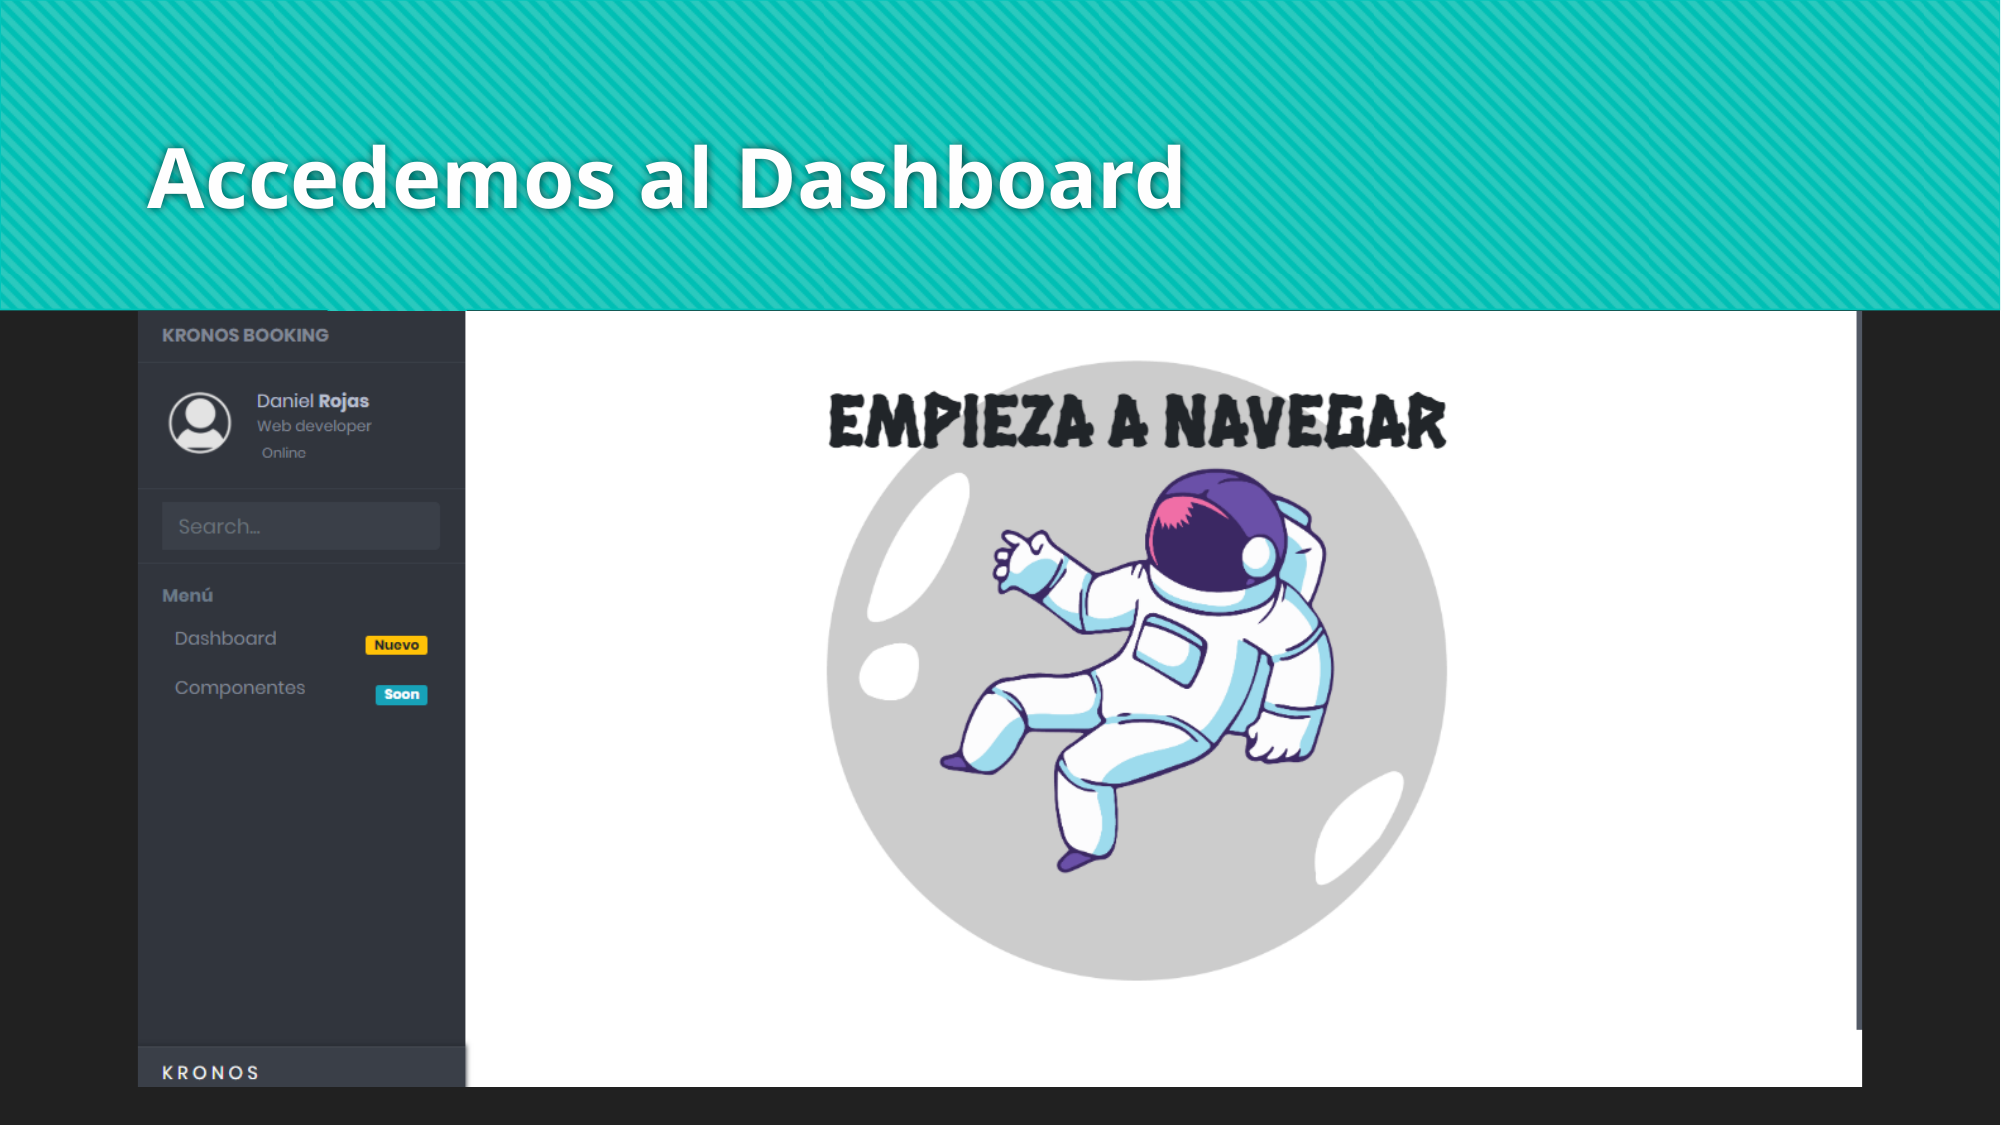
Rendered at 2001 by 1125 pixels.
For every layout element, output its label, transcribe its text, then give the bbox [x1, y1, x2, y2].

picture [137, 311, 1863, 1087]
title Accedemos al Dashboard [132, 73, 1868, 233]
